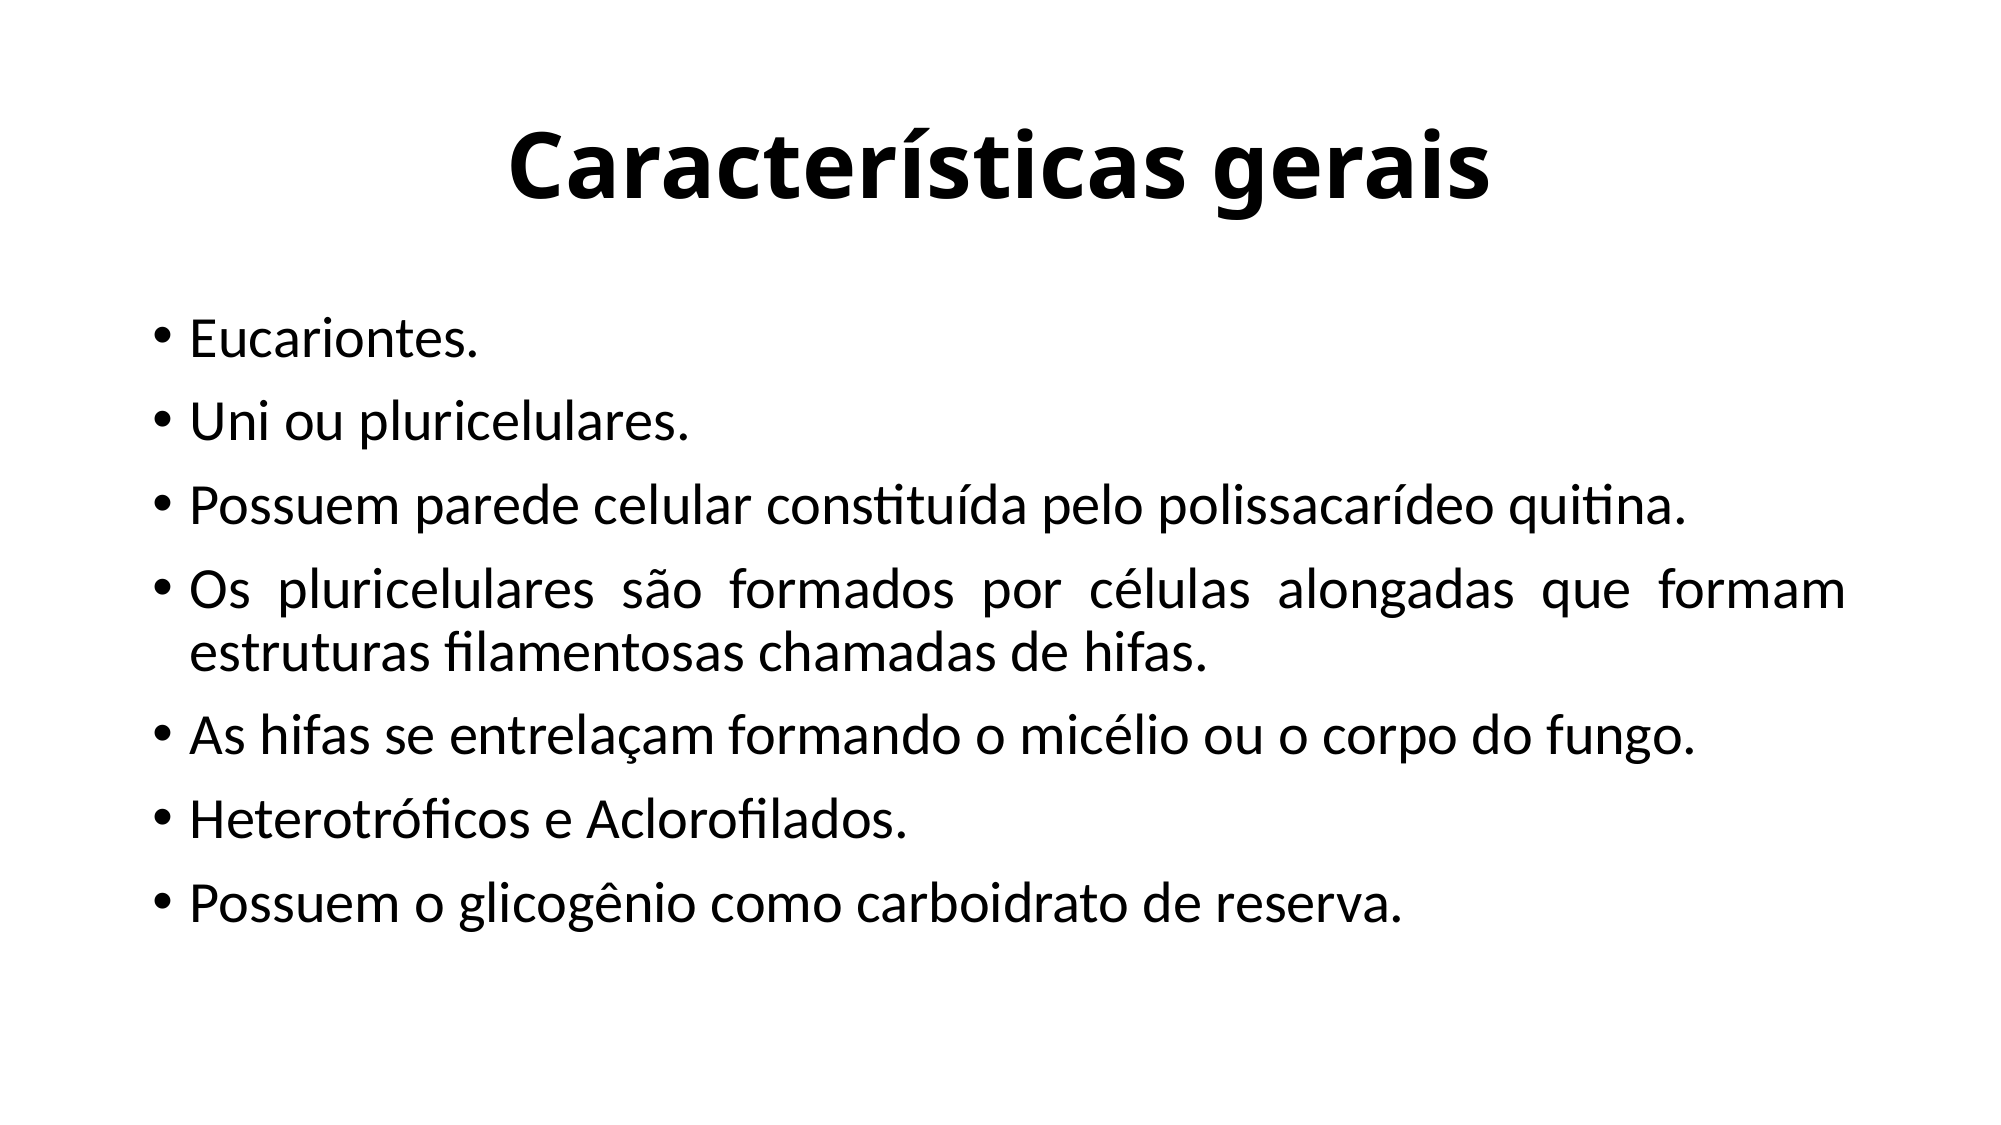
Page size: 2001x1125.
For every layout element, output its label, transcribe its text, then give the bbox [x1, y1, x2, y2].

list Eucariontes. Uni ou pluricelulares. Possuem parede celular constituída pelo polissacarídeo quitina. Os pluricelulares são formados por células alongadas que formam estruturas filamentosas chamadas de hifas. As hifas se entrelaçam formando o micélio ou o corpo do fungo. Heterotróficos e Aclorofilados. Possuem o glicogênio como carboidrato de reserva. [137, 299, 1863, 1014]
title Características gerais [137, 59, 1863, 278]
